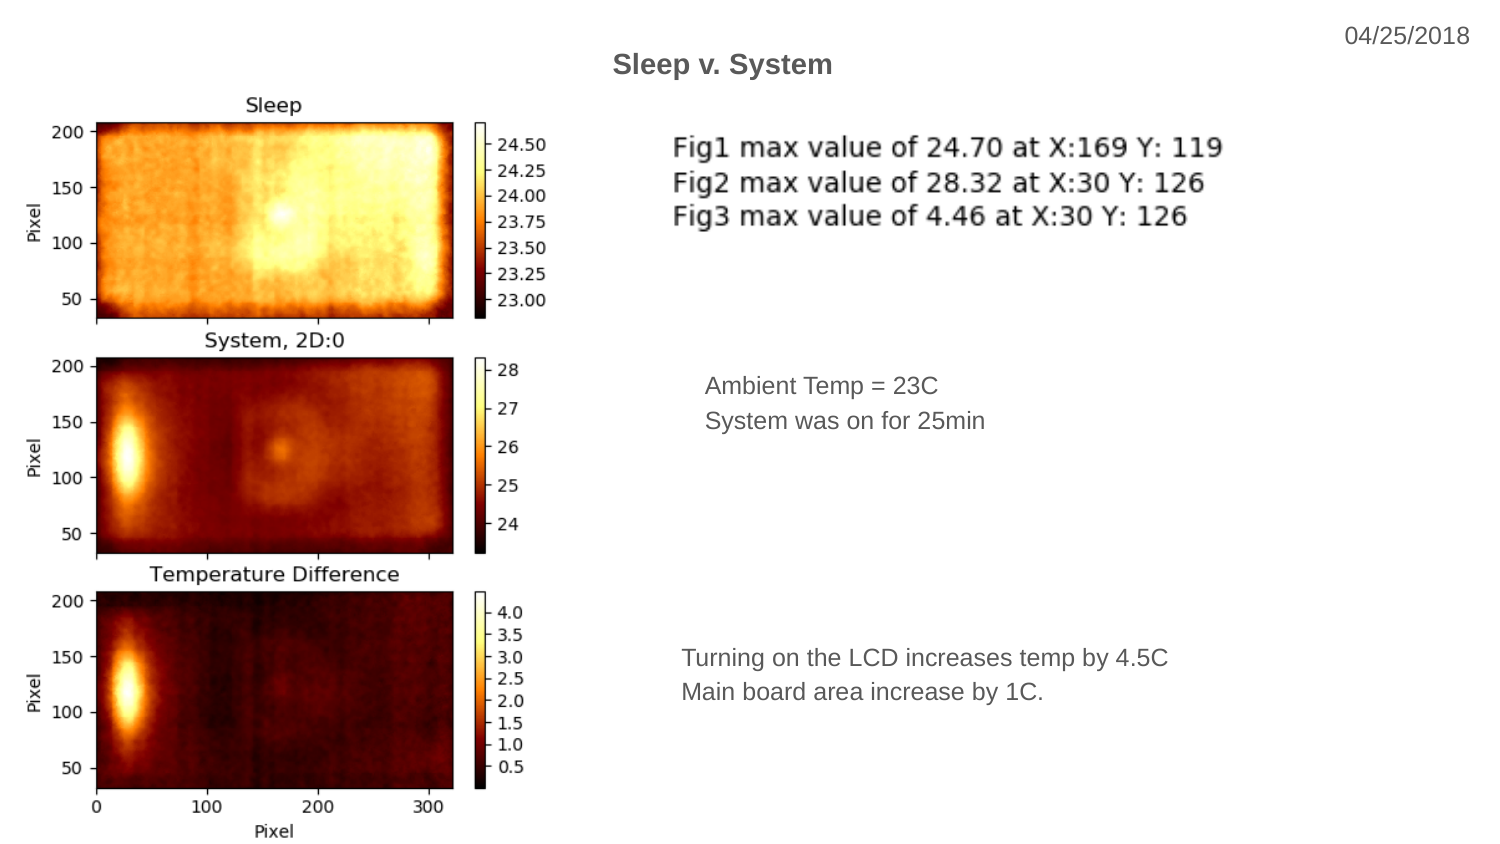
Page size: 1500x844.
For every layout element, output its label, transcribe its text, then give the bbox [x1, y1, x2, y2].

picture [24, 92, 557, 844]
list Ambient Temp = 23C System was on for 25min [689, 350, 1137, 419]
list Turning on the LCD increases temp by 4.5C Main board area increase by 1C. [666, 621, 1246, 750]
picture [673, 128, 1246, 237]
list 04/25/2018 [1329, 0, 1500, 60]
list Sleep v. System [597, 24, 1045, 94]
